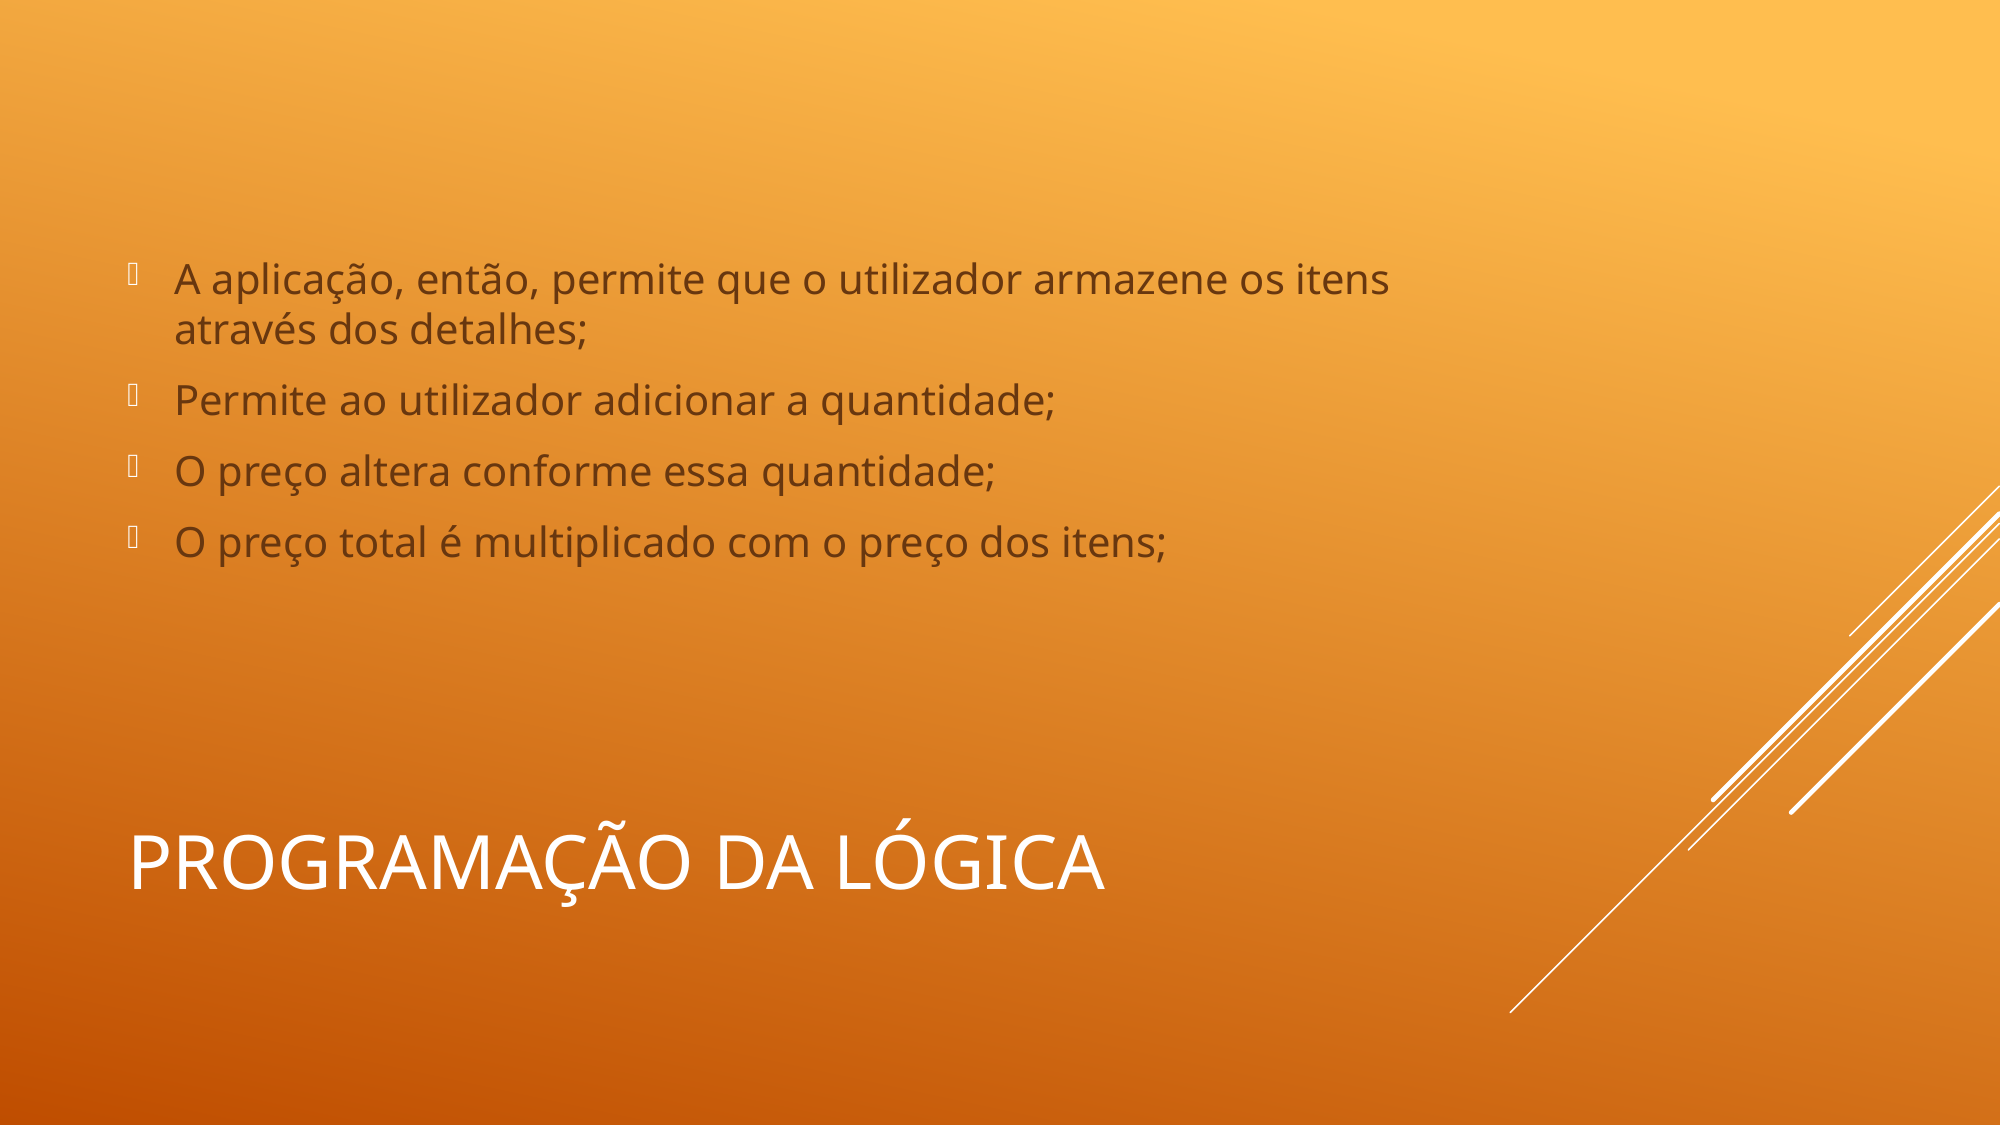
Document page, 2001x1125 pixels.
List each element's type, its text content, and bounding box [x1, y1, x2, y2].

list A aplicação, então, permite que o utilizador armazene os itens através dos detalhes; Permite ao utilizador adicionar a quantidade; O preço altera conforme essa quantidade; O preço total é multiplicado com o preço dos itens; [112, 112, 1513, 706]
title Programação da lógica [112, 736, 1513, 984]
